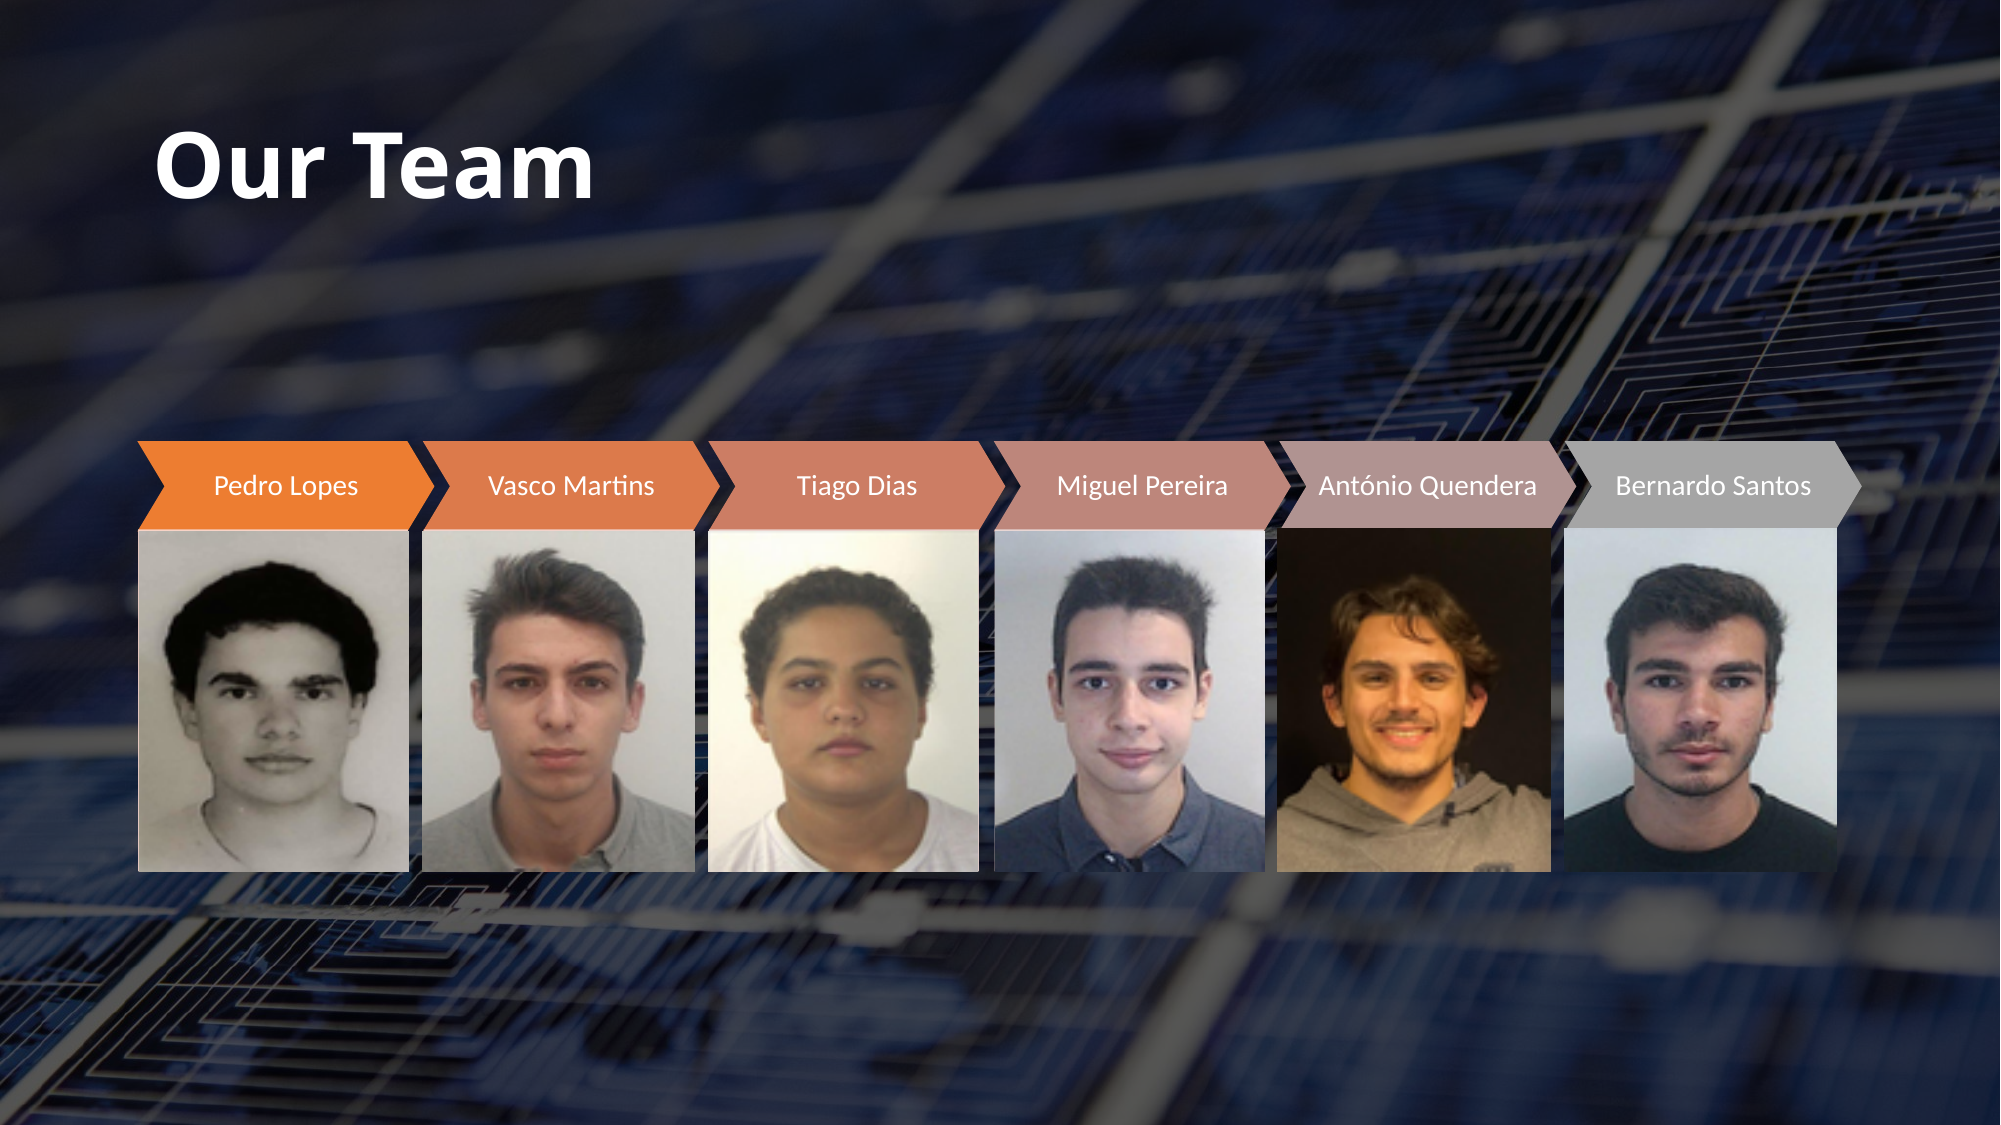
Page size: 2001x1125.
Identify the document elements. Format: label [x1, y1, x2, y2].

picture [0, 0, 2000, 1125]
text_box [137, 299, 1863, 1014]
